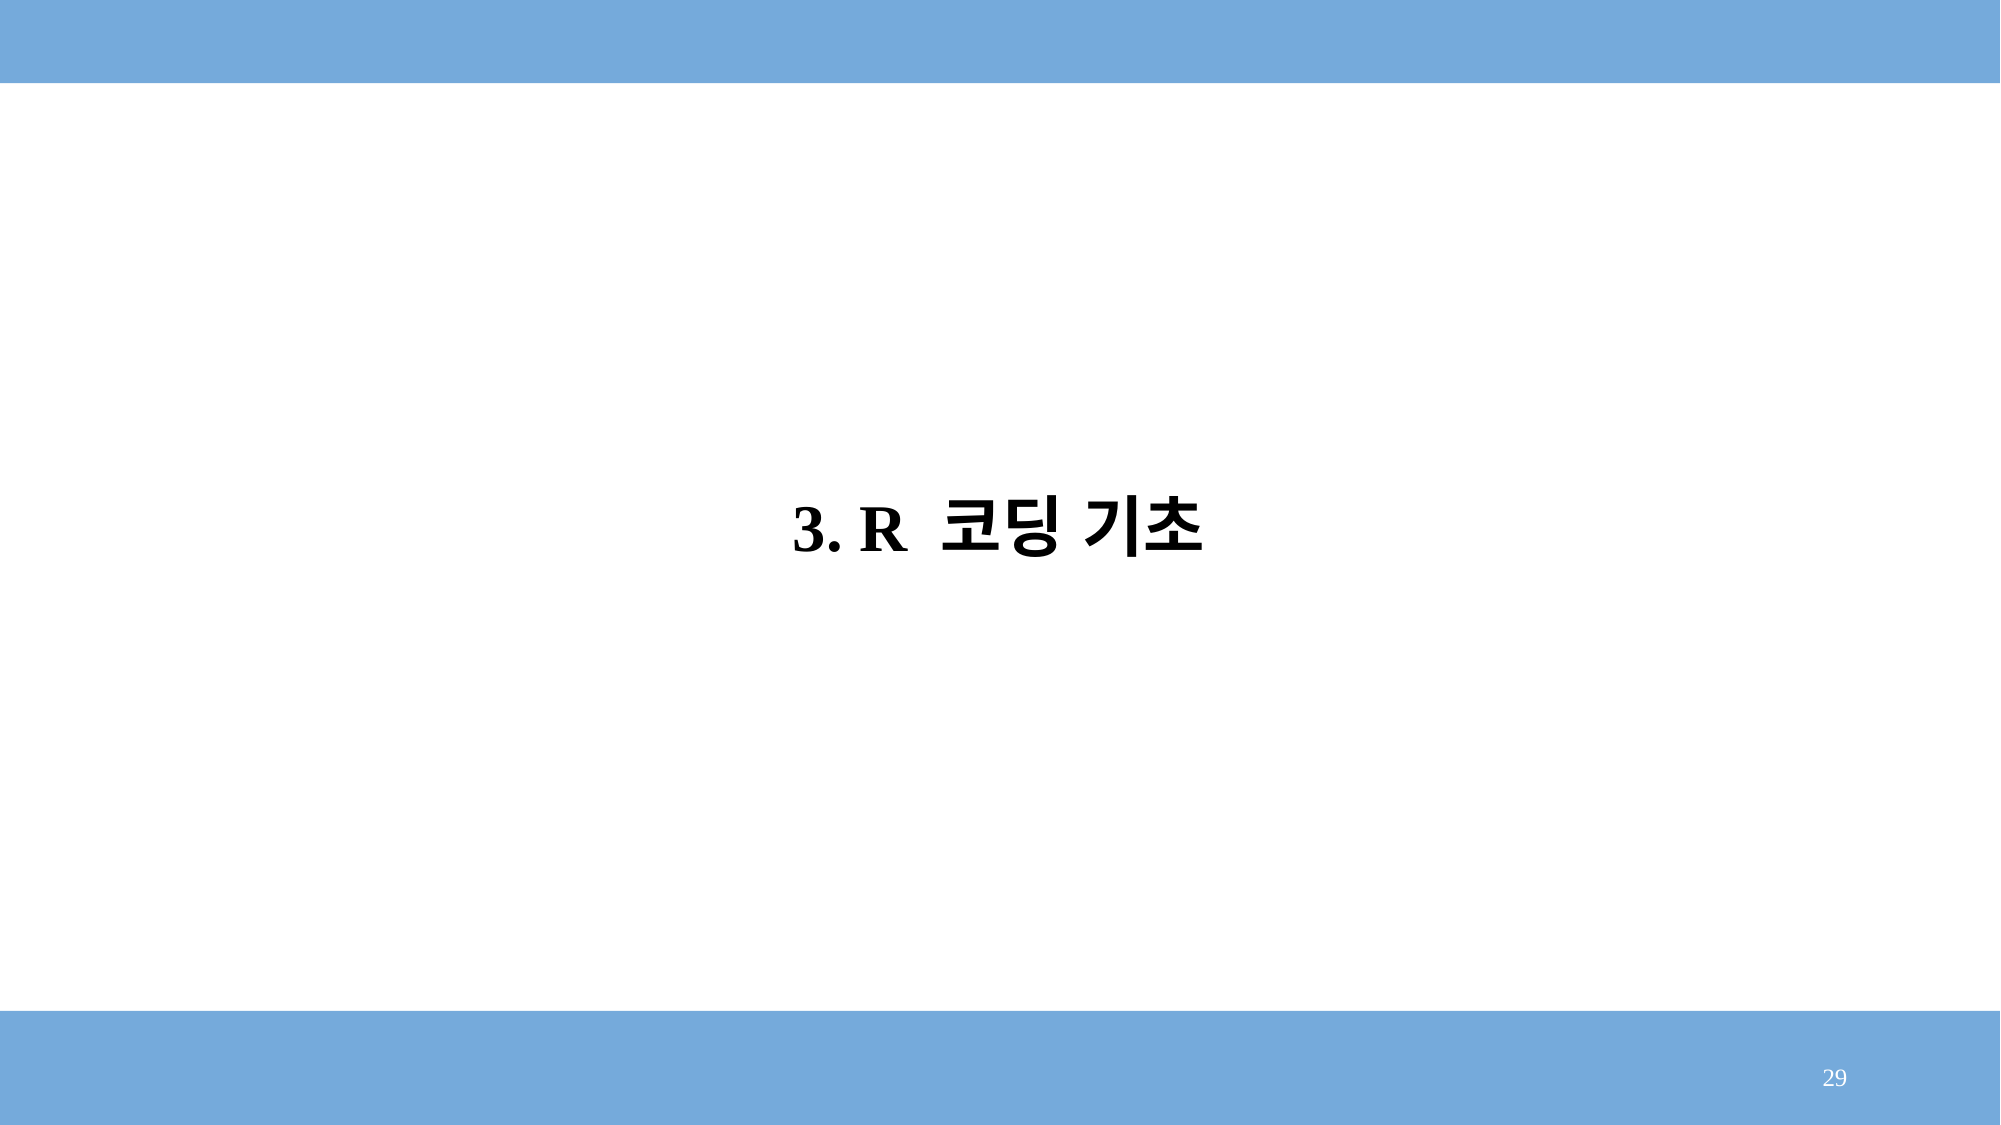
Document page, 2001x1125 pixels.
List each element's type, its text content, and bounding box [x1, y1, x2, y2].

title 3. R 코딩 기초 [136, 280, 1862, 749]
slide_number 29 [1412, 1042, 1863, 1103]
